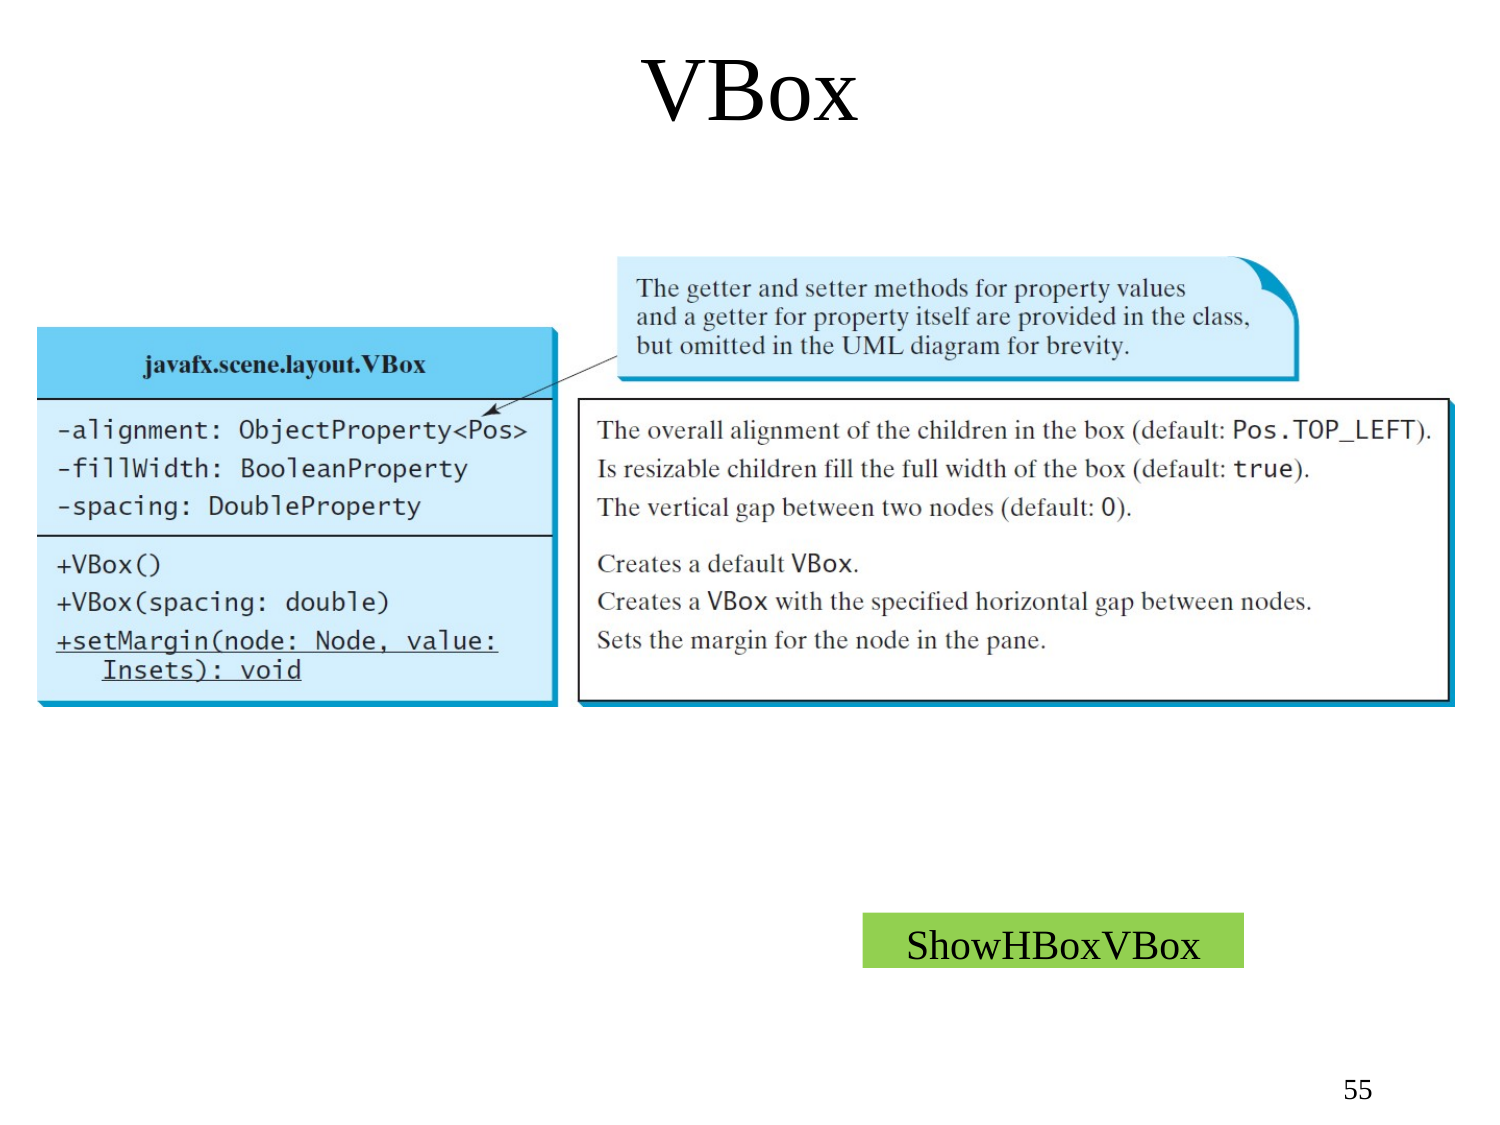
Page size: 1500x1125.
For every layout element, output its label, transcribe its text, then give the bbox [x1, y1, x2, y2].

slide_number 55 [1322, 1070, 1381, 1125]
picture [36, 255, 1456, 707]
title VBox [638, 26, 862, 217]
text_box ShowHBoxVBox [862, 912, 1244, 968]
